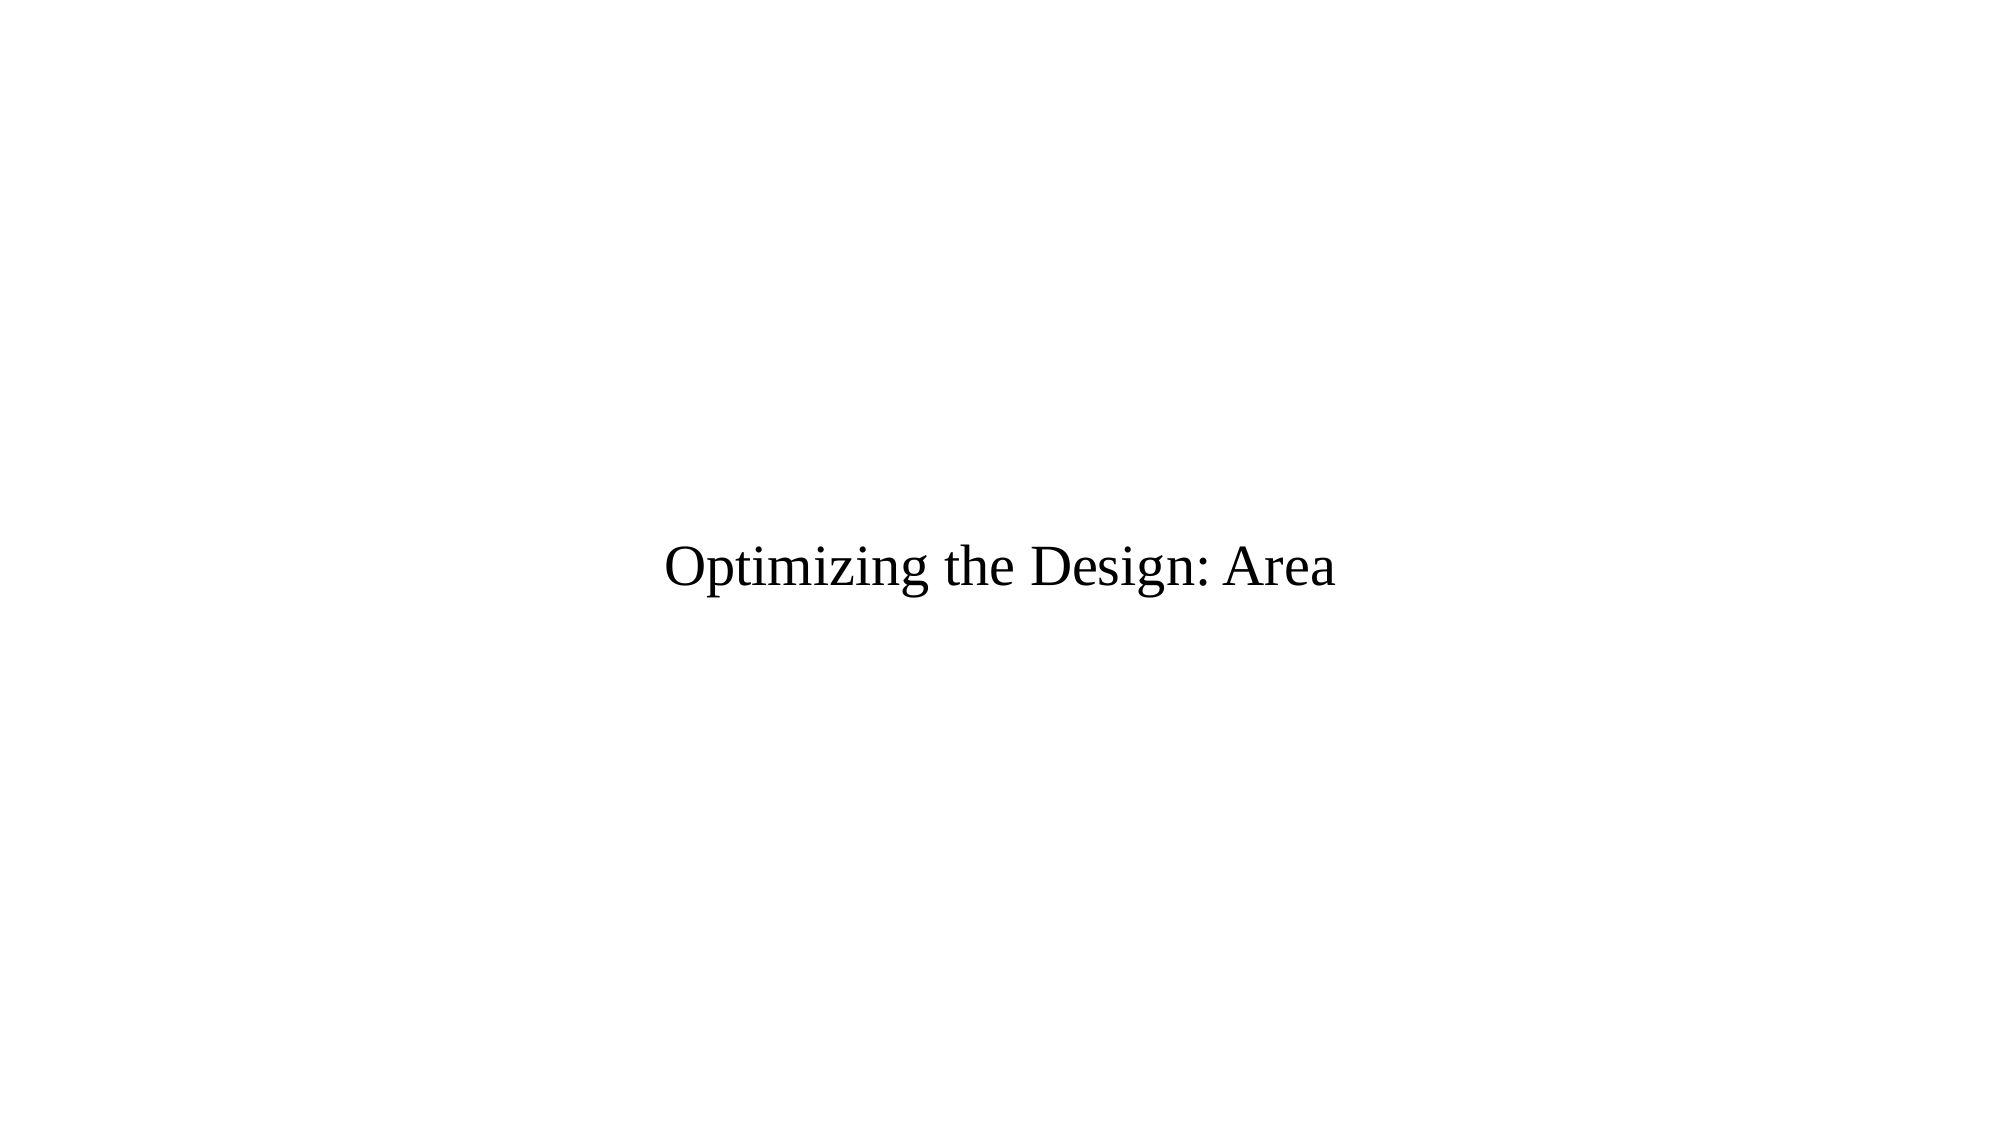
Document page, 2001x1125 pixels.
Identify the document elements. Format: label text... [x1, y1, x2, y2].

text_box Optimizing the Design: Area [355, 519, 1644, 605]
